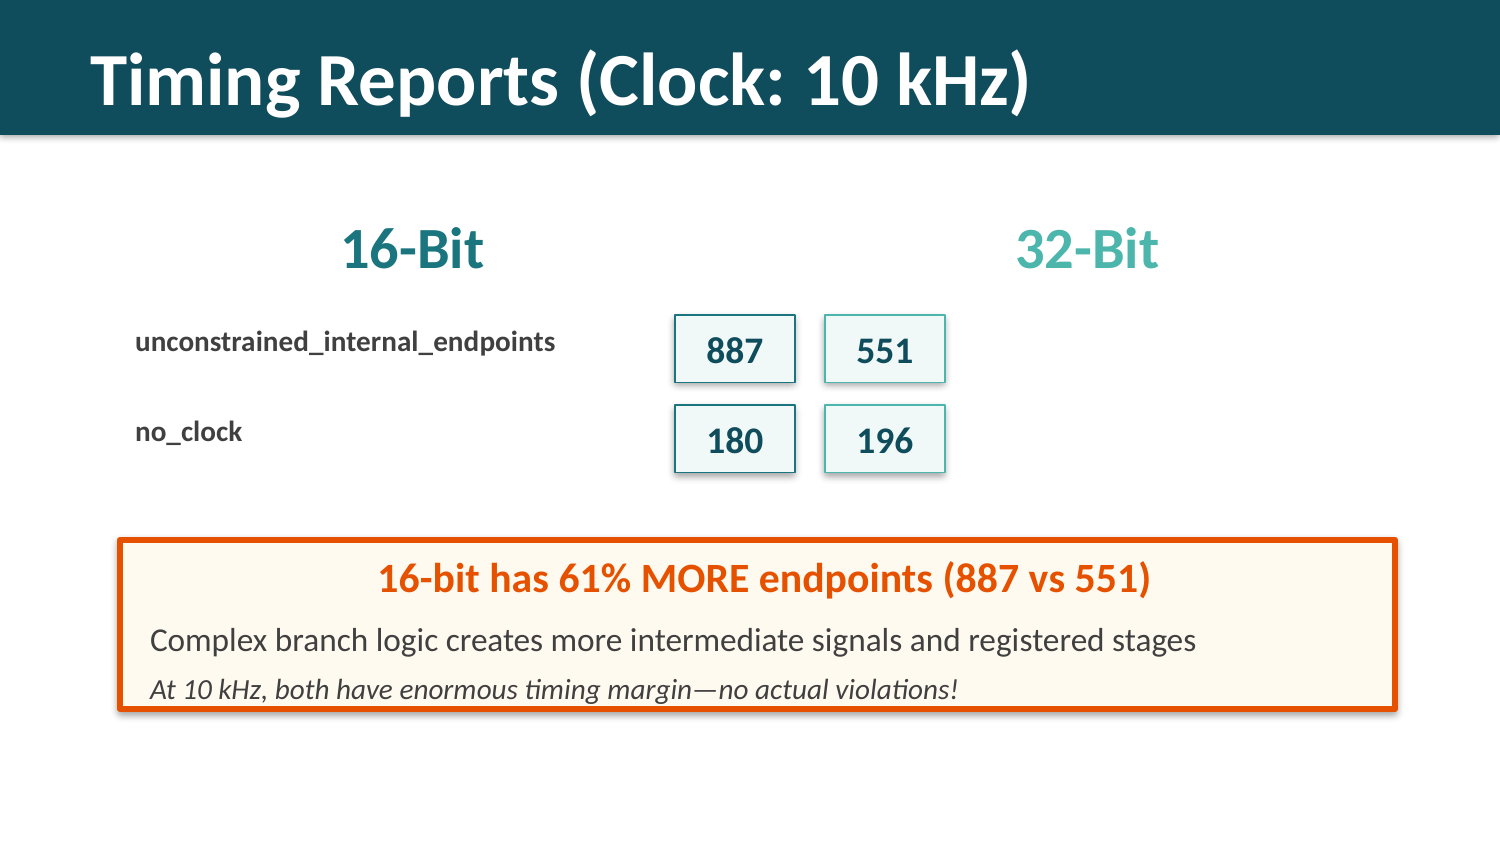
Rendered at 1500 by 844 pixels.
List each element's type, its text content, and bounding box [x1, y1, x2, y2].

text_box 180 [674, 405, 795, 473]
text_box unconstrained_internal_endpoints [119, 314, 645, 365]
text_box 887 [674, 315, 795, 383]
text_box Timing Reports (Clock: 10 kHz) [74, 22, 1425, 128]
text_box [0, 0, 1500, 135]
text_box 32-Bit [749, 202, 1425, 288]
text_box 196 [824, 405, 945, 473]
text_box 551 [824, 315, 945, 383]
text_box 16-Bit [74, 202, 749, 288]
text_box 16-bit has 61% MORE endpoints (887 vs 551) Complex branch logic creates more intermediate signals and registered stages At 10 kHz, both have enormous timing margin—no actual violations! [119, 539, 1395, 709]
text_box no_clock [119, 404, 645, 455]
